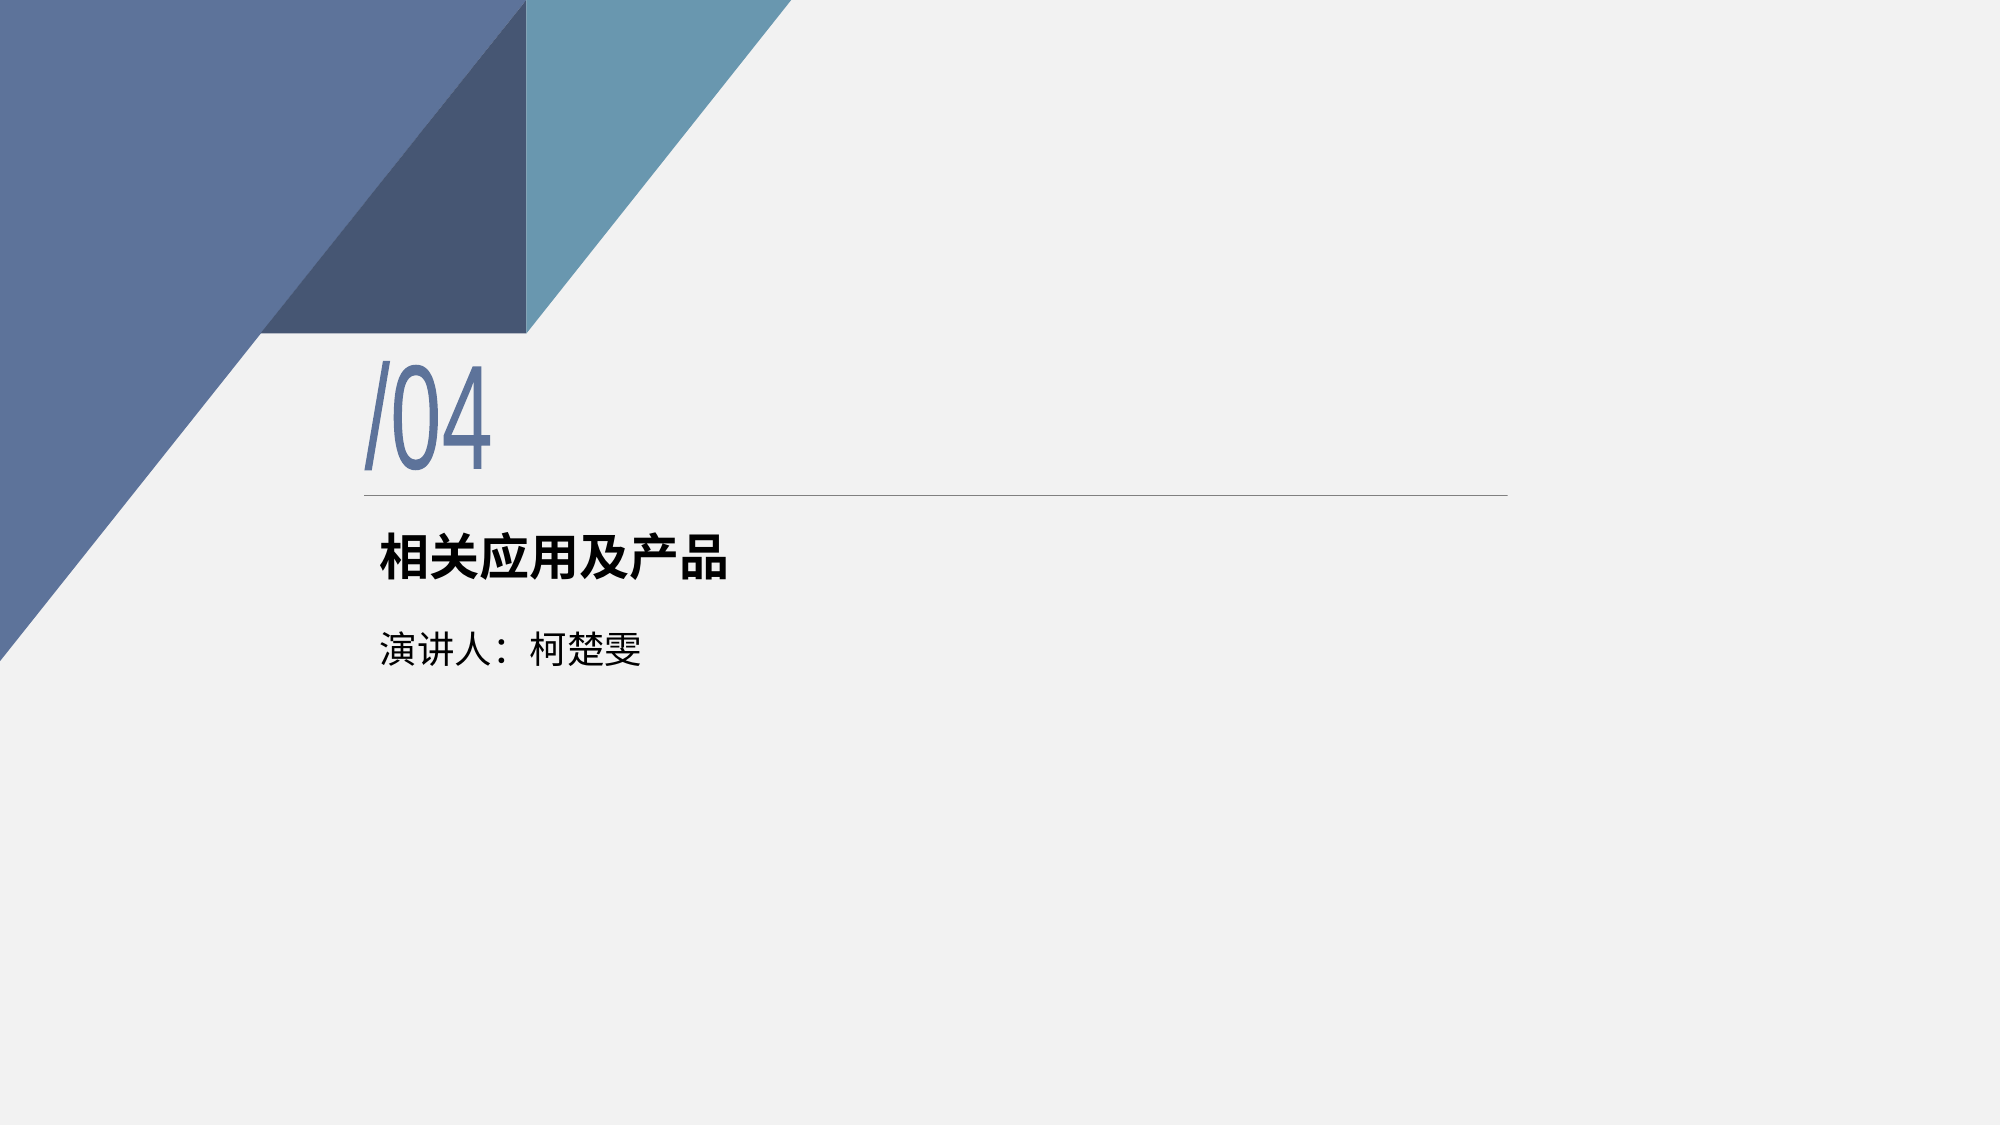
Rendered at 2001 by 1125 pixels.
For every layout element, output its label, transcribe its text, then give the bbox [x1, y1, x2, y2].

list 演讲人：柯楚雯 [364, 618, 690, 680]
title 相关应用及产品 [364, 524, 1508, 595]
